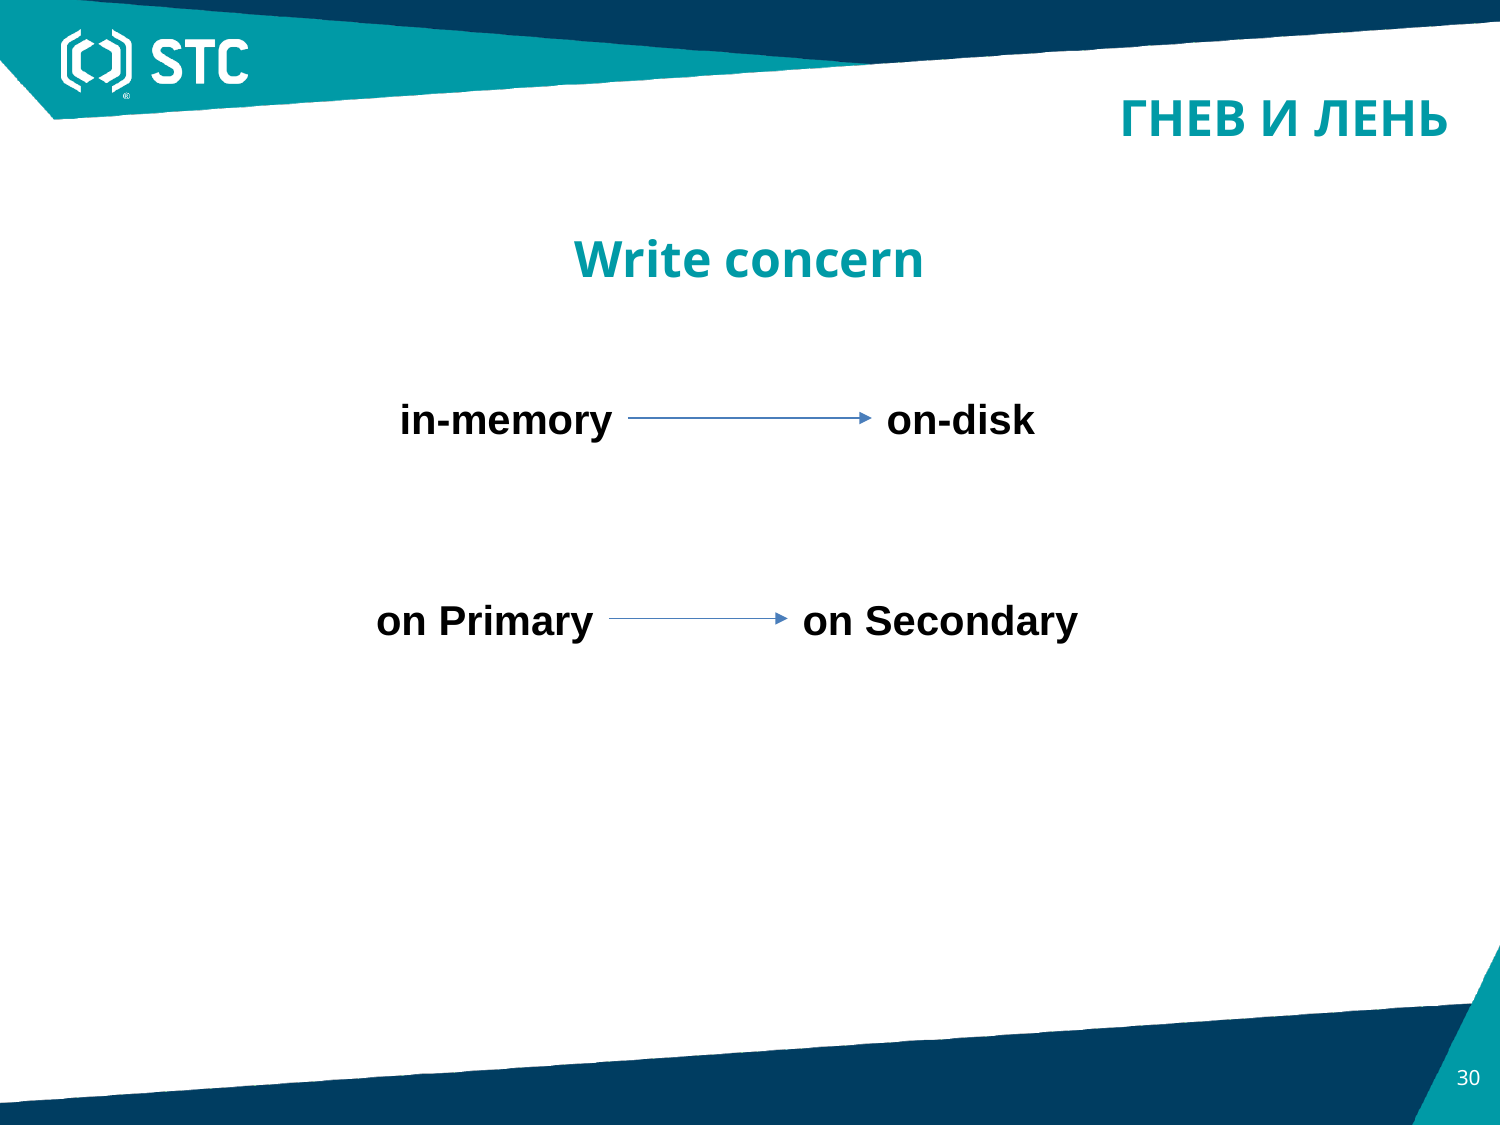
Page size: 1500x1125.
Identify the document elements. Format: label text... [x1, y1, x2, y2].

text_box on Secondary [787, 586, 1094, 651]
text_box in-memory [384, 385, 628, 451]
text_box Write concern [135, 219, 1365, 303]
picture [0, 0, 1500, 1125]
text_box ГНЕВ И ЛЕНЬ [1104, 78, 1483, 161]
text_box on-disk [871, 385, 1051, 451]
text_box on Primary [361, 586, 609, 651]
